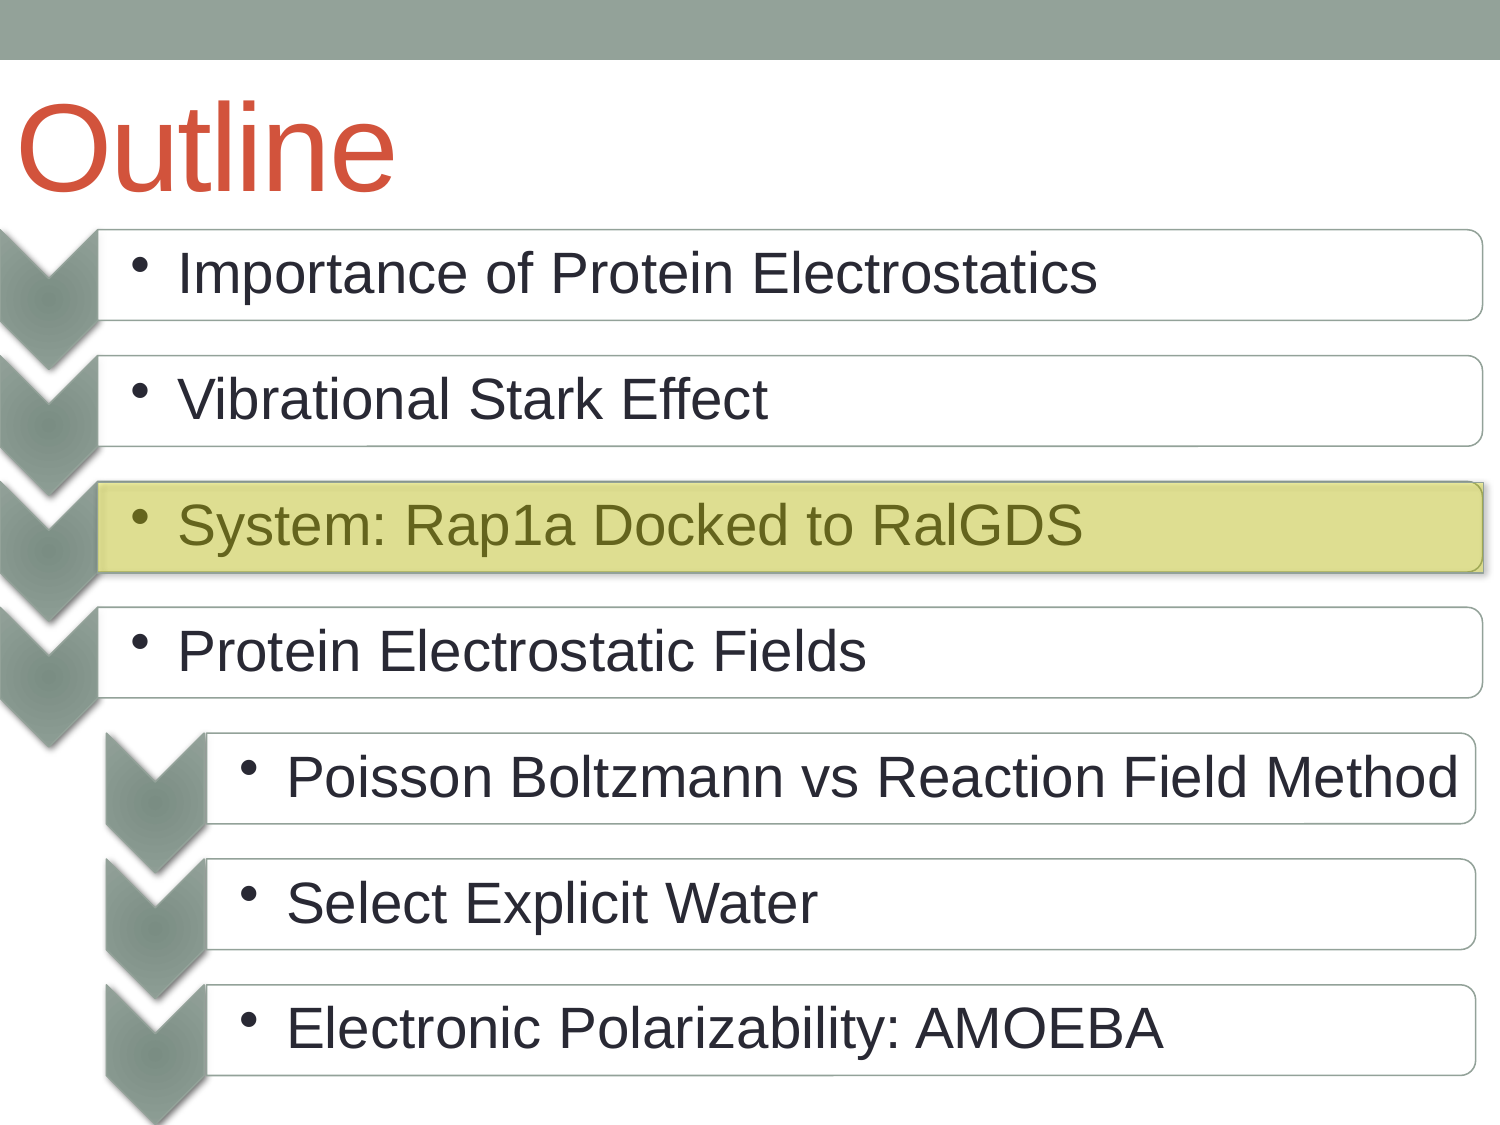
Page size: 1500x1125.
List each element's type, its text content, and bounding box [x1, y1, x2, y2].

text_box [0, 228, 1483, 1125]
title Outline [0, 61, 1425, 222]
